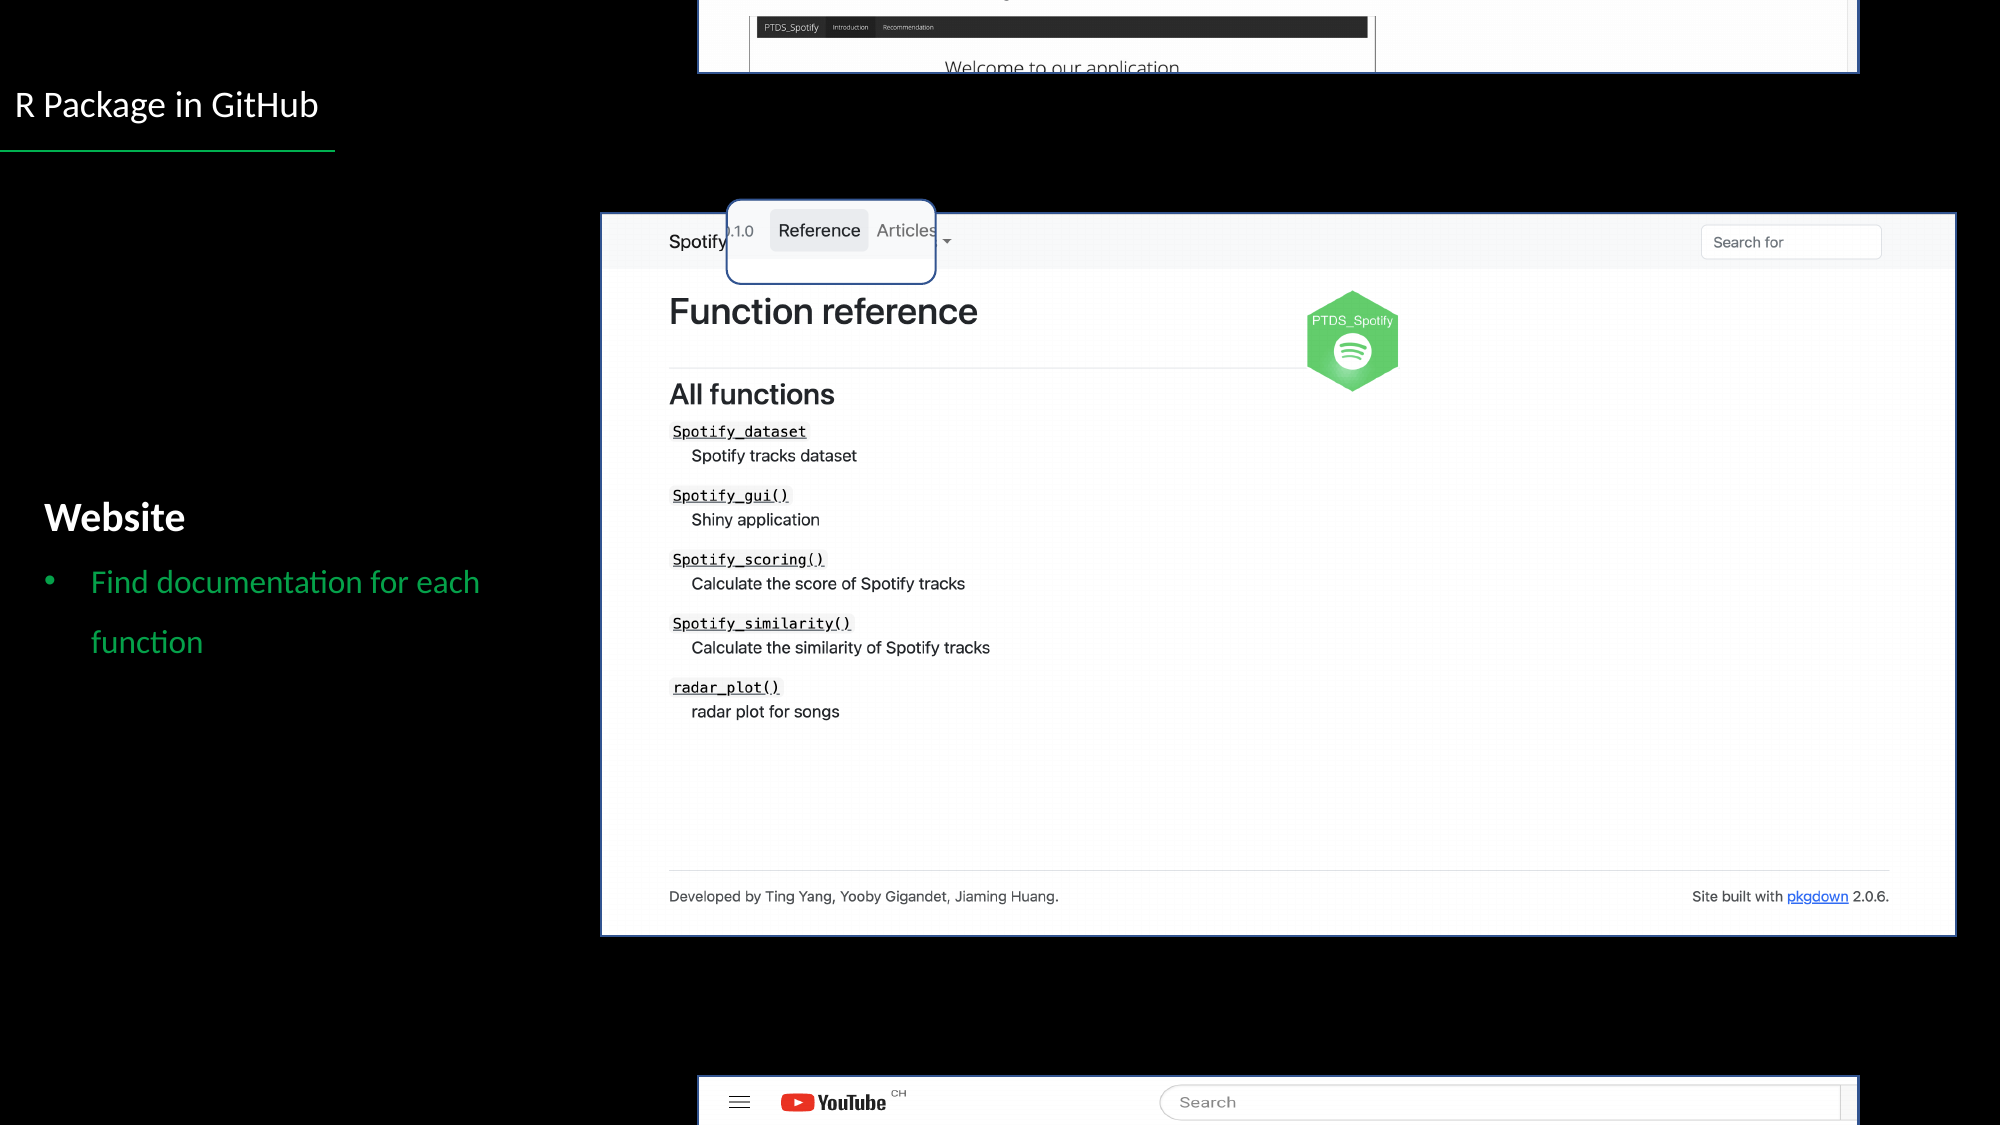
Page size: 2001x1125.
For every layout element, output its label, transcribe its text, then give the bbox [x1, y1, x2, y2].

text_box [697, 0, 1860, 74]
text_box R Package in GitHub [0, 72, 512, 133]
text_box Website Find documentation for each function [29, 457, 541, 668]
text_box [600, 212, 1957, 937]
text_box [725, 198, 937, 285]
text_box [697, 1075, 1860, 1125]
